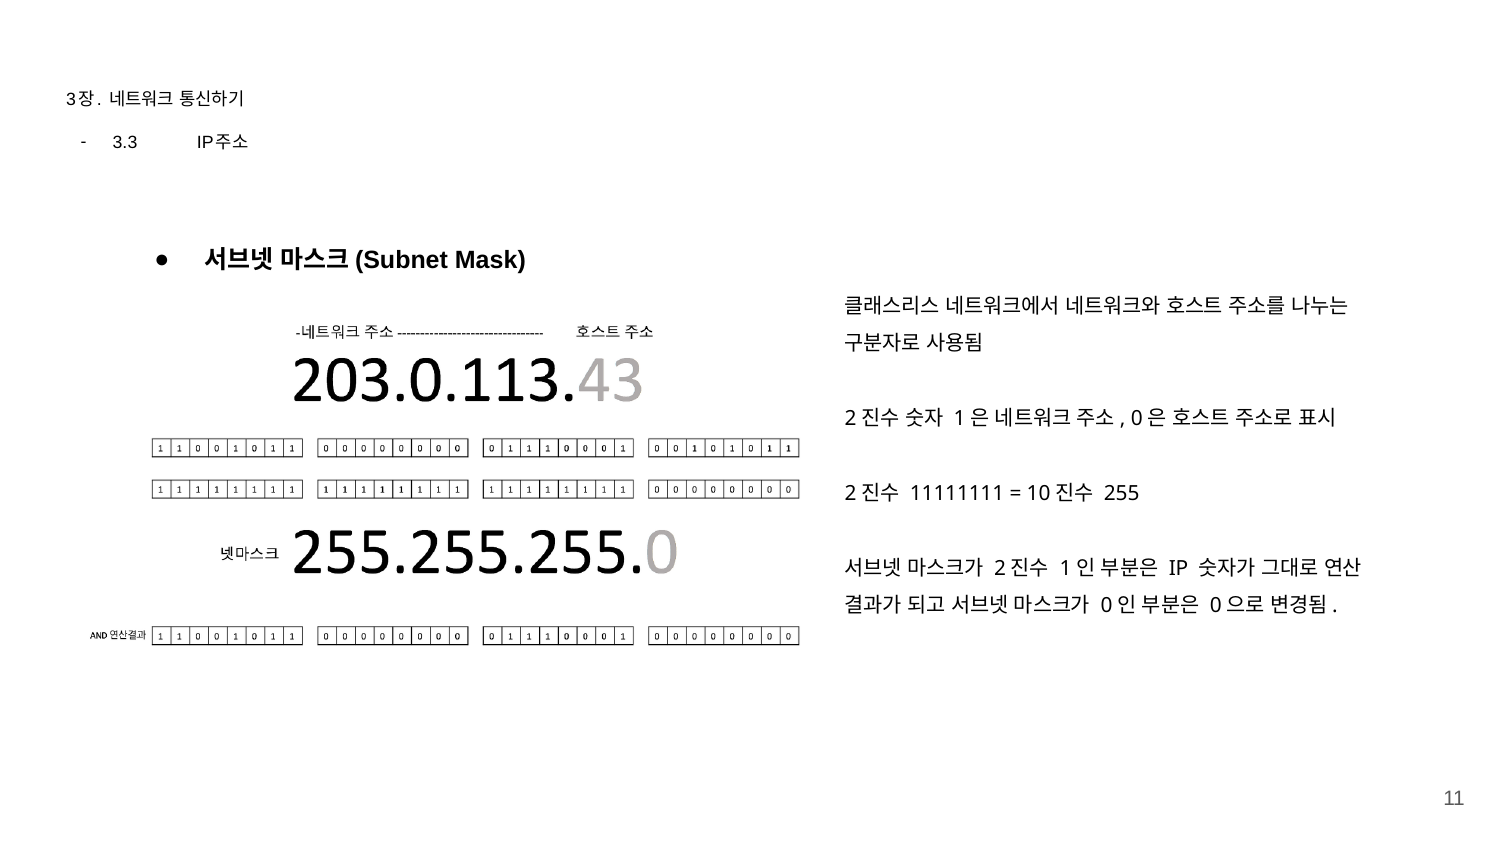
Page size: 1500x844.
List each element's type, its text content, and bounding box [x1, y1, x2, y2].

text_box 서브넷 마스크(Subnet Mask) [114, 228, 693, 289]
text_box 클래스리스 네트워크에서 네트워크와 호스트 주소를 나누는 구분자로 사용됨 2진수 숫자 1은 네트워크 주소, 0은 호스트 주소로 표시 2진수 11111111 = 10진수 255 서브넷 마스크가 2진수 1인 부분은 IP 숫자가 그대로 연산 결과가 되고 서브넷 마스크가 0인 부분은 0으로 변경됨. [829, 264, 1420, 632]
picture [84, 303, 846, 674]
title 3장. 네트워크 통신하기 3.3 IP주소 [51, 72, 1449, 167]
slide_number ‹#› [1389, 764, 1480, 830]
